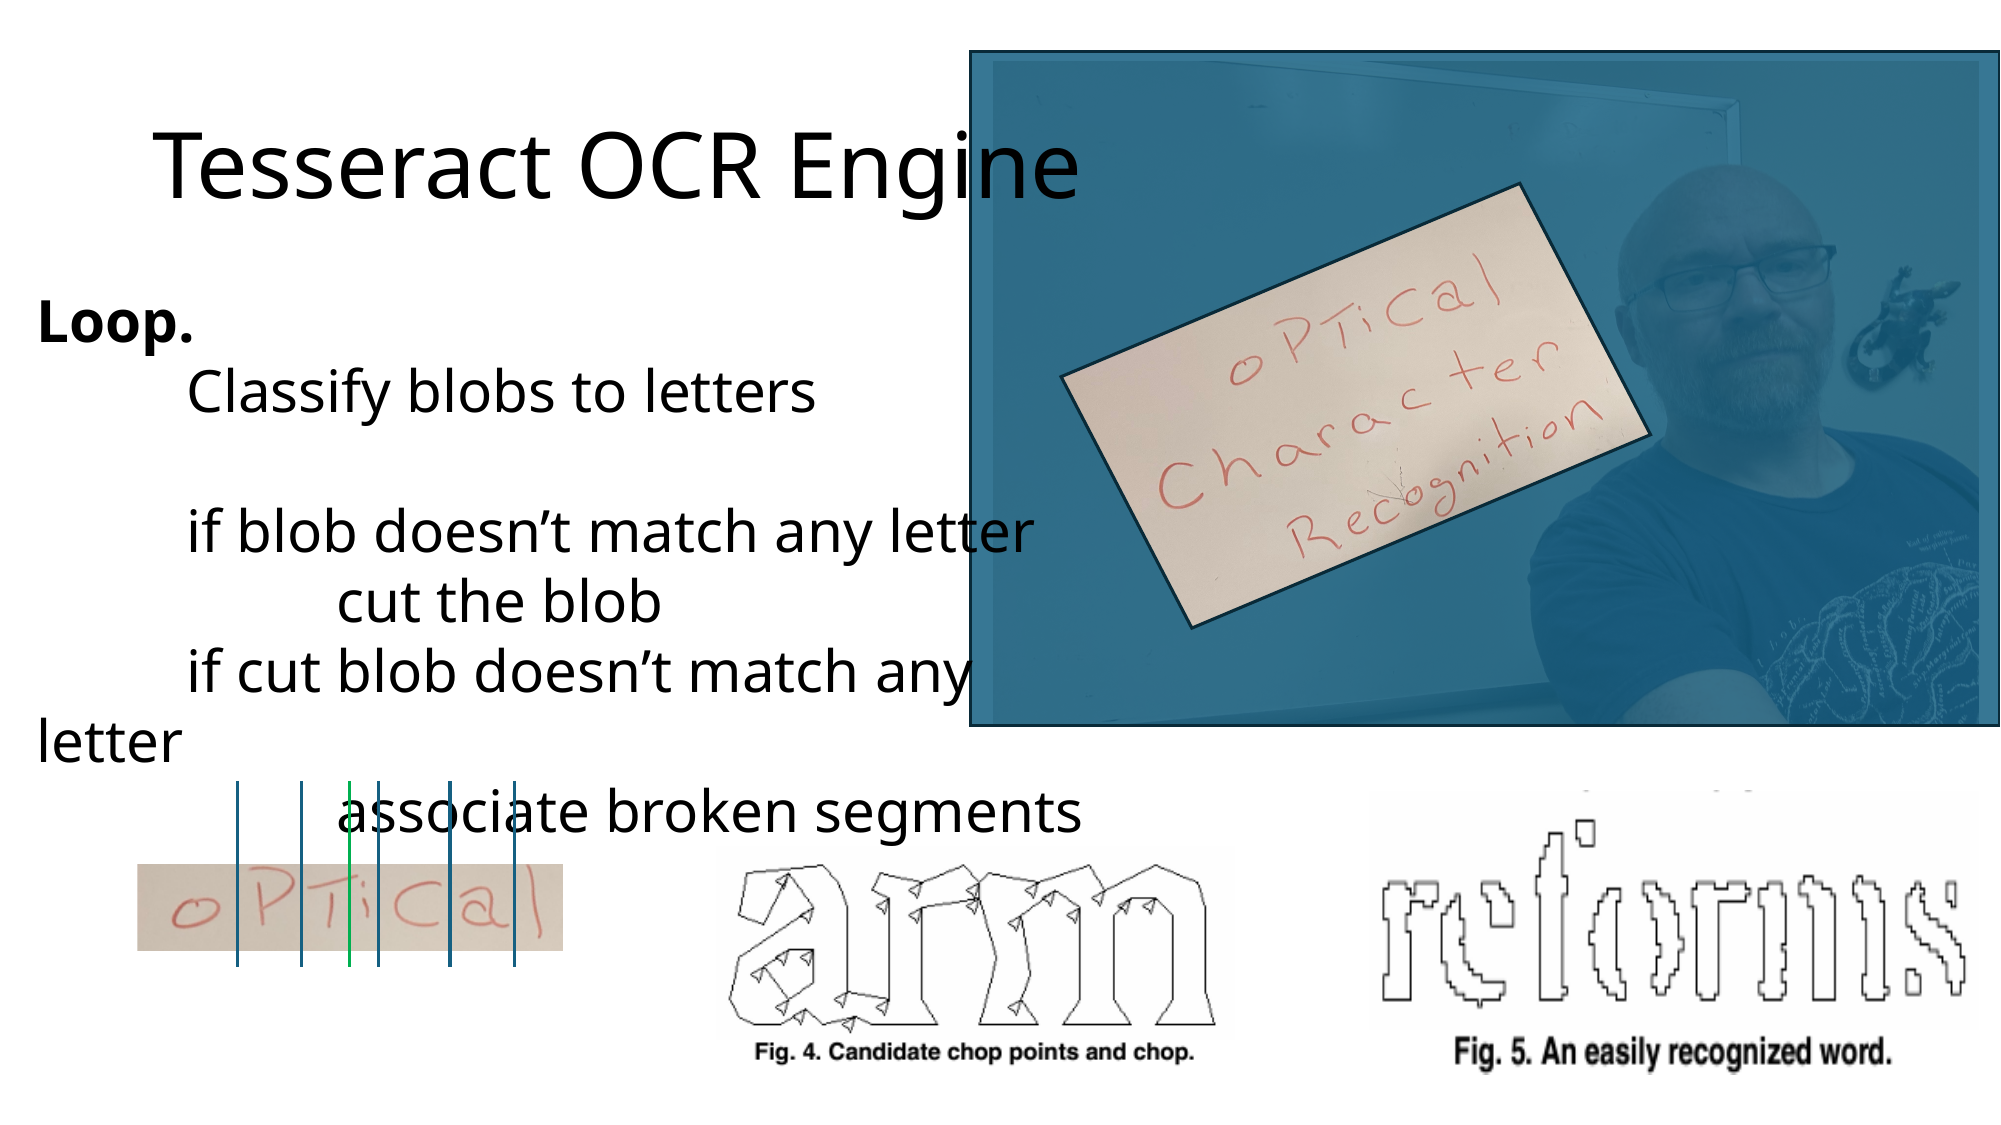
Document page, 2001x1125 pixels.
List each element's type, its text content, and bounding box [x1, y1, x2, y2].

picture [379, 864, 449, 952]
text_box Loop. Classify blobs to letters if blob doesn’t match any letter cut the blob if cut blob doesn’t match any letter associate broken segments [21, 277, 1126, 852]
picture [451, 864, 513, 952]
picture [515, 864, 564, 952]
title Tesseract OCR Engine [137, 59, 1863, 277]
text_box [969, 50, 2000, 727]
picture [992, 61, 1980, 728]
picture [303, 864, 348, 952]
picture [136, 864, 236, 952]
picture [1360, 790, 1983, 1076]
picture [350, 864, 377, 952]
picture [238, 864, 301, 952]
picture [714, 846, 1256, 1074]
